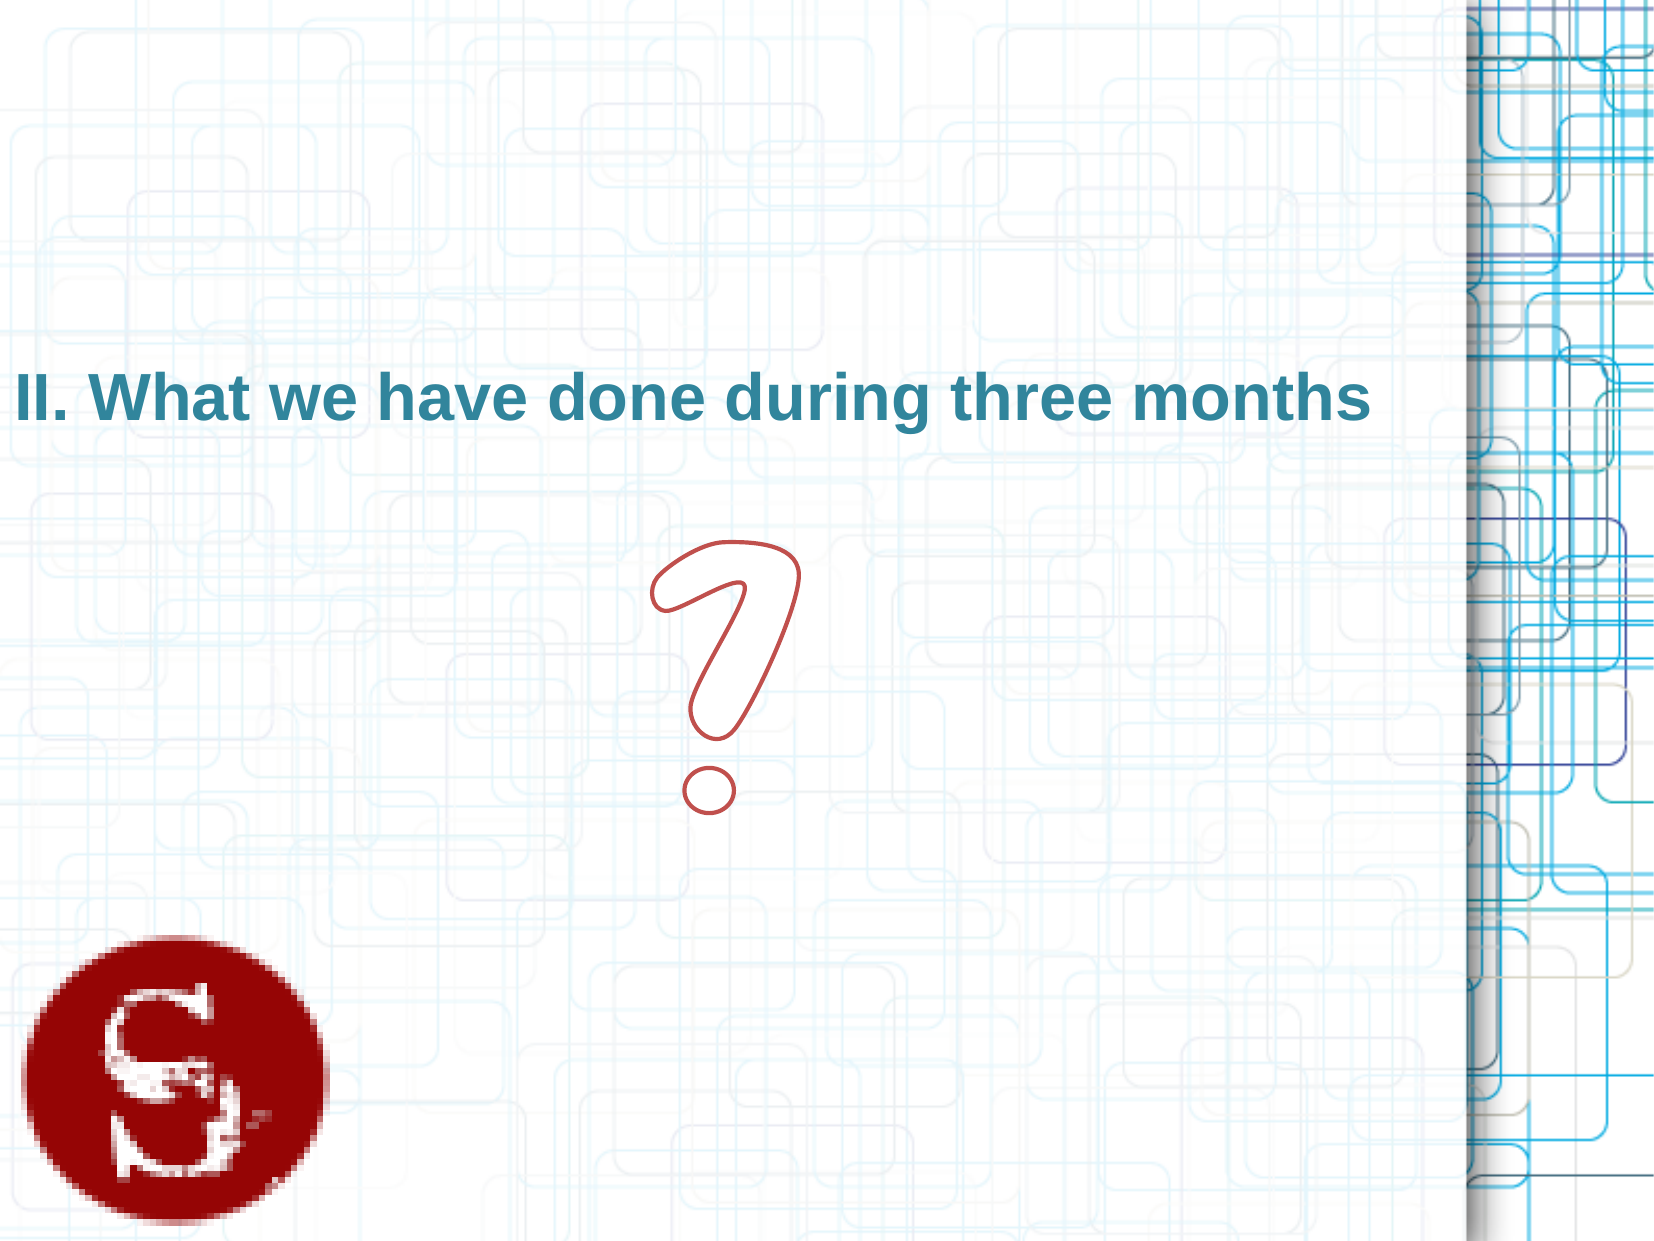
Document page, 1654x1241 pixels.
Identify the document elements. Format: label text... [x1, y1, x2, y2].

text_box [766, 290, 1418, 1010]
text_box [649, 539, 801, 742]
text_box [682, 765, 737, 816]
picture [0, 0, 1654, 1241]
text_box II. What we have done during three months [14, 290, 766, 498]
